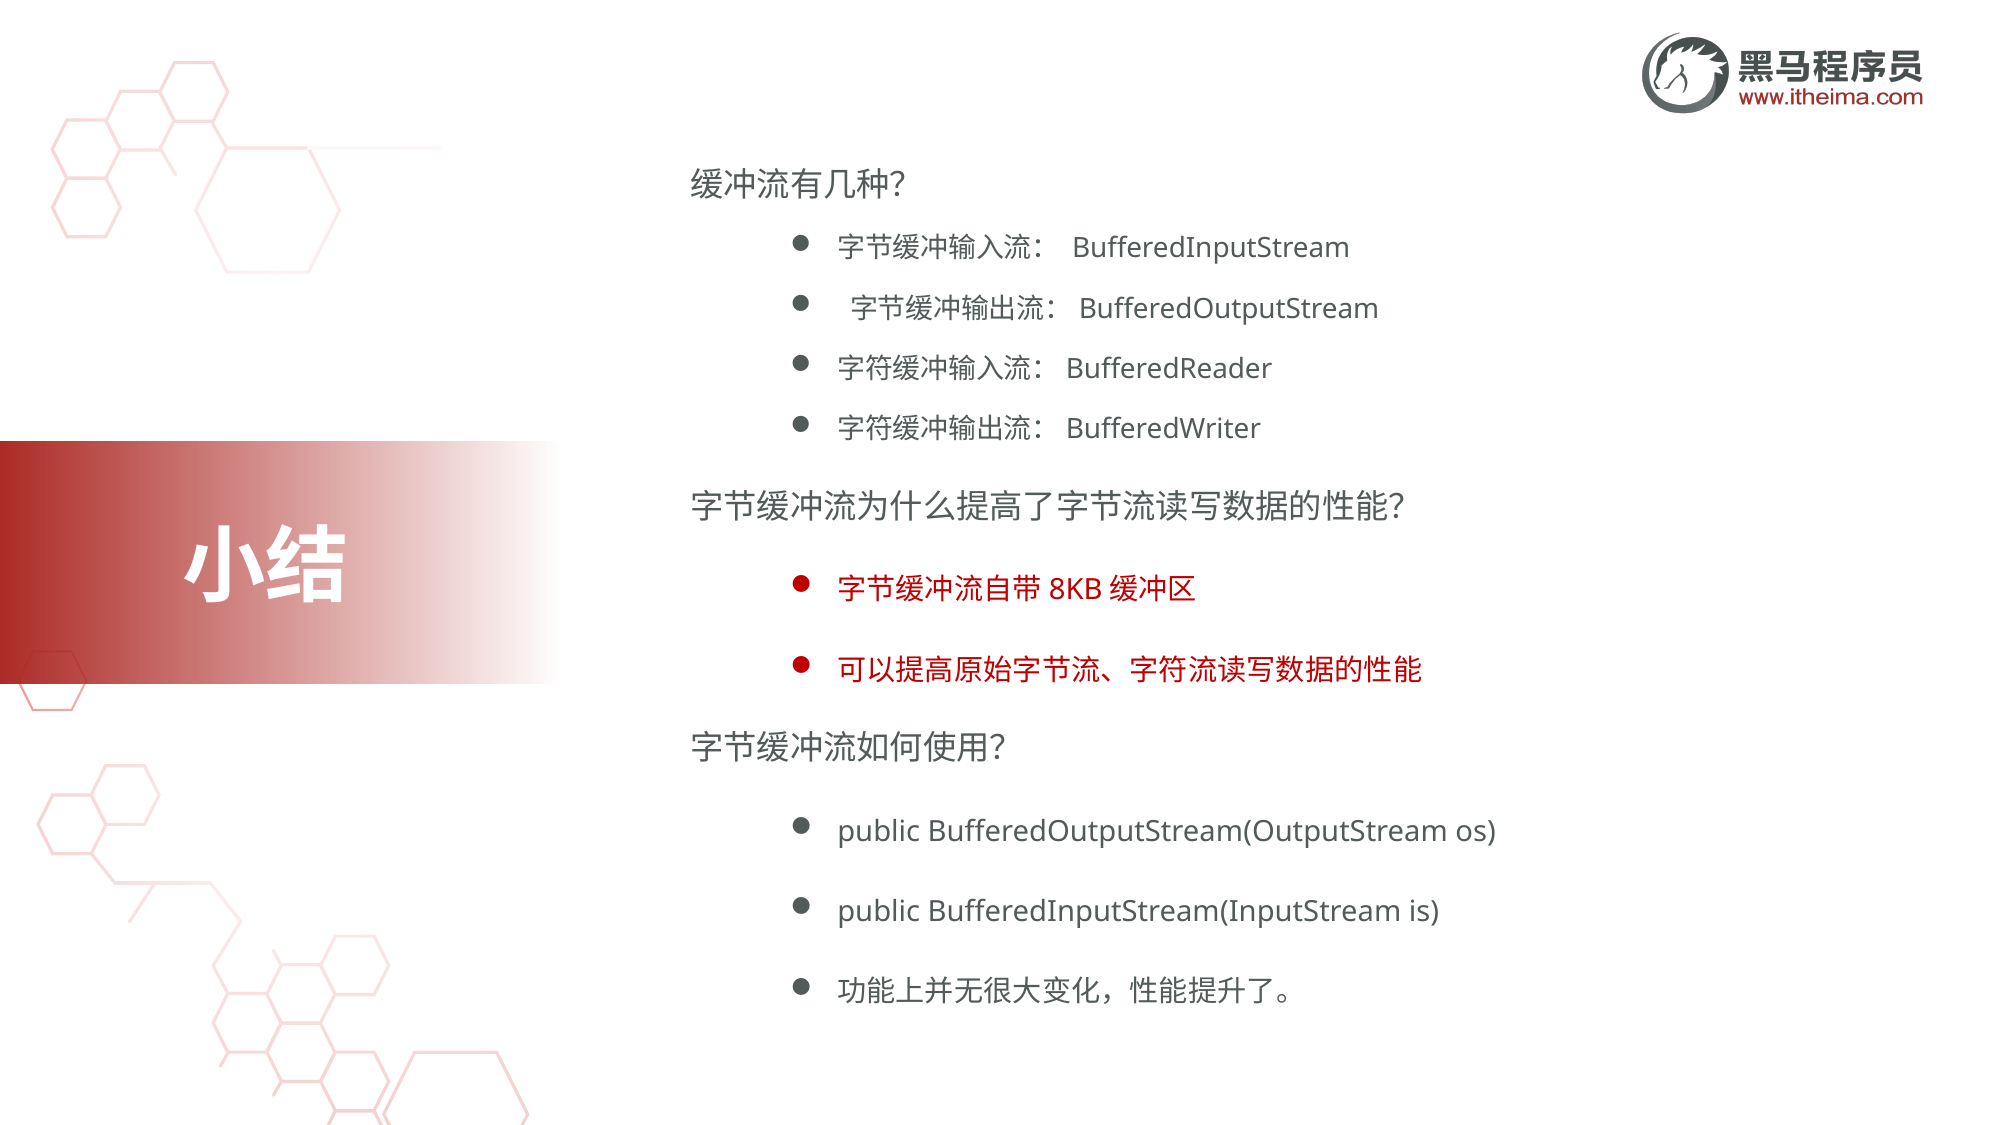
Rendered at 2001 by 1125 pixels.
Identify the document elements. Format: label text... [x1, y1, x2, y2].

list 缓冲流有几种？ 字节缓冲输入流： BufferedInputStream 字节缓冲输出流：BufferedOutputStream 字符缓冲输入流：BufferedReader 字符缓冲输出流：BufferedWriter 字节缓冲流为什么提高了字节流读写数据的性能？ 字节缓冲流自带8KB缓冲区 可以提高原始字节流、字符流读写数据的性能 字节缓冲流如何使用？ public BufferedOutputStream​(OutputStream os) public BufferedInputStream​(InputStream is) 功能上并无很大变化，性能提升了。 [675, 283, 1852, 934]
picture [1633, 24, 1937, 125]
